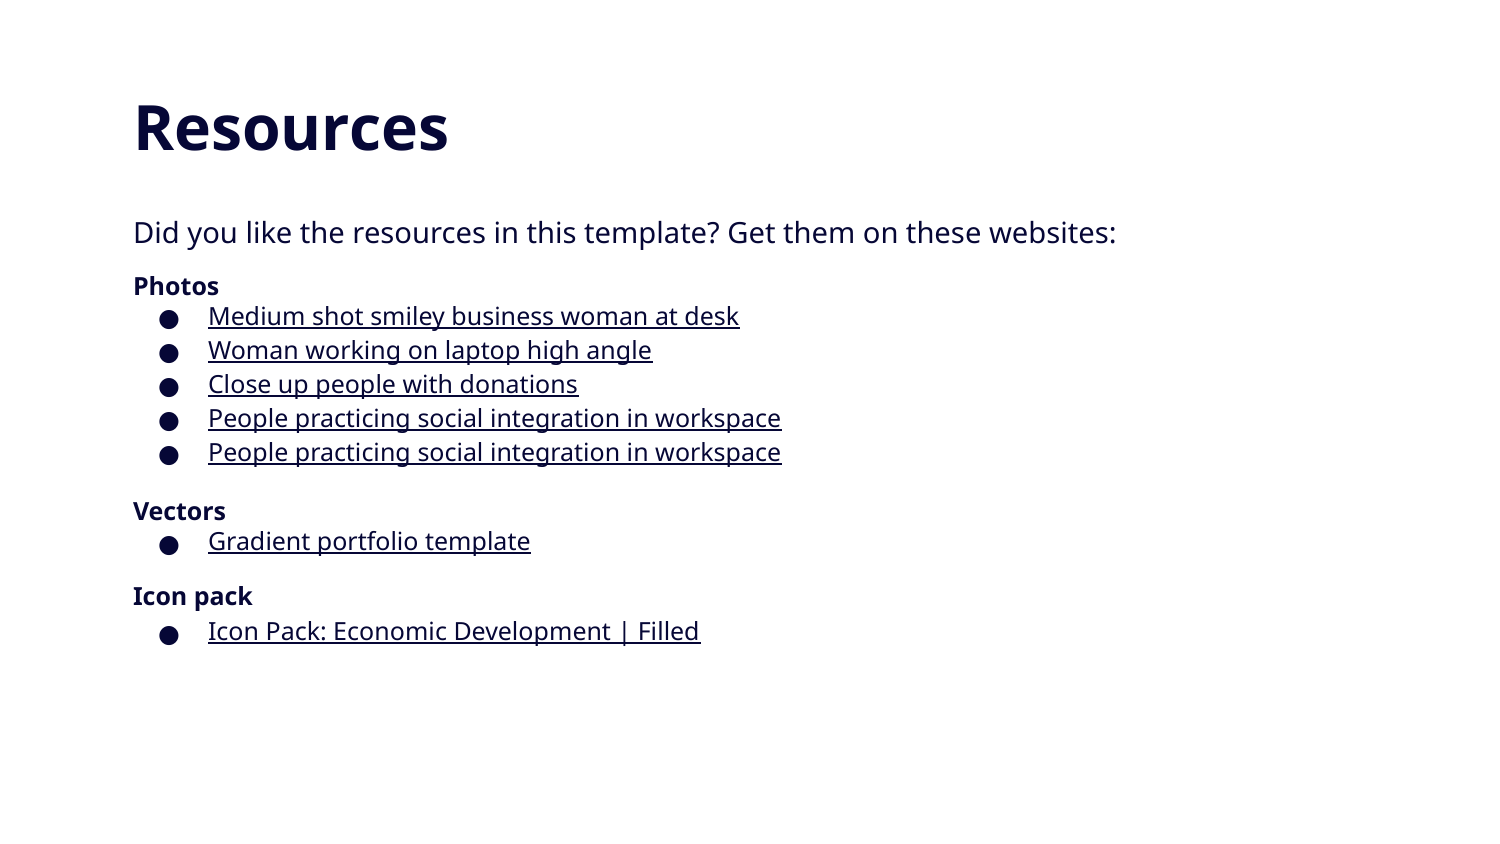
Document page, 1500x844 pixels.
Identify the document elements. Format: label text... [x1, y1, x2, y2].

list Did you like the resources in this template? Get them on these websites: Photos Medium shot smiley business woman at desk Woman working on laptop high angle Close up people with donations People practicing social integration in workspace People practicing social integration in workspace Vectors Gradient portfolio template Icon pack Icon Pack: Economic Development | Filled [118, 199, 1382, 760]
title Resources [118, 72, 1382, 167]
